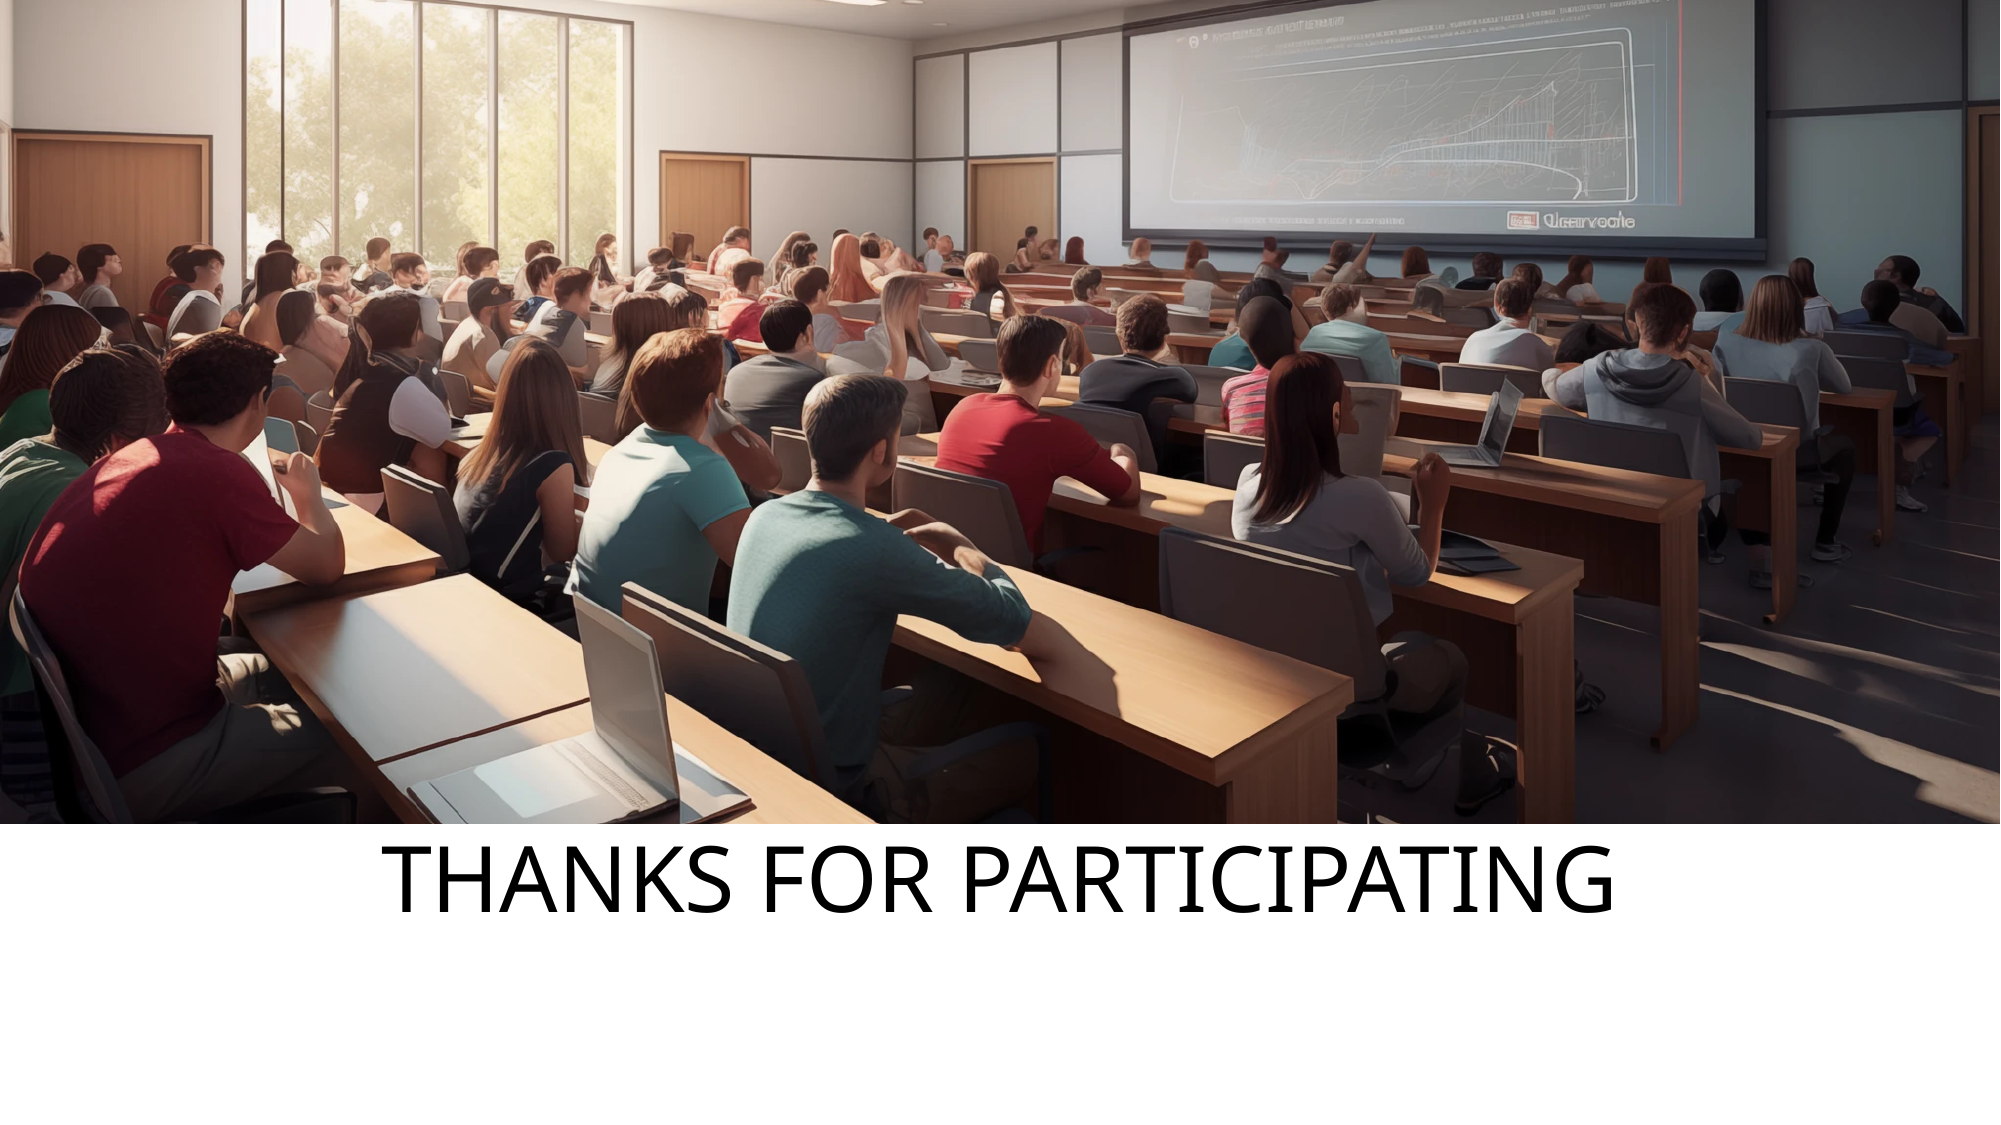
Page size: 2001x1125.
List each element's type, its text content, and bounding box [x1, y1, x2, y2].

title THANKS FOR PARTICIPATING [146, 835, 1854, 939]
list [0, 0, 2000, 824]
